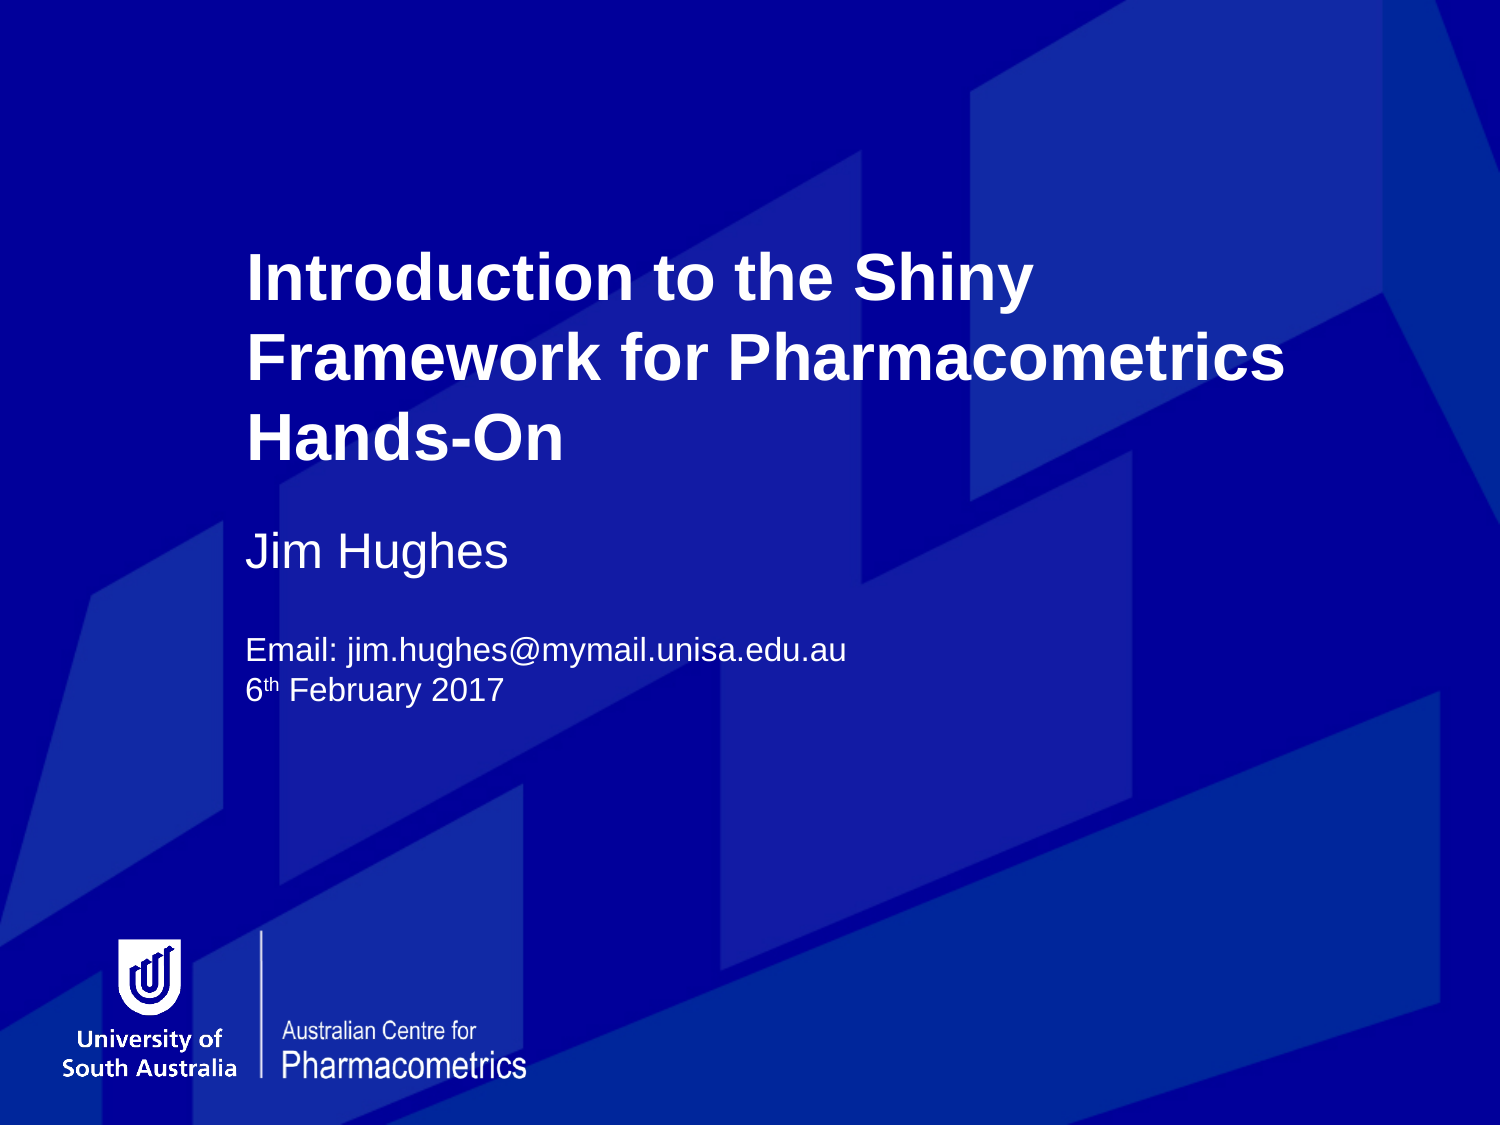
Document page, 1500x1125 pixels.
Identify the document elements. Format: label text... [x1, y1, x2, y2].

title Introduction to the Shiny Framework for Pharmacometrics Hands-On [231, 361, 1385, 426]
subtitle Jim Hughes Email: jim.hughes@mymail.unisa.edu.au 6th February 2017 [230, 511, 1407, 575]
picture [0, 0, 1500, 1125]
